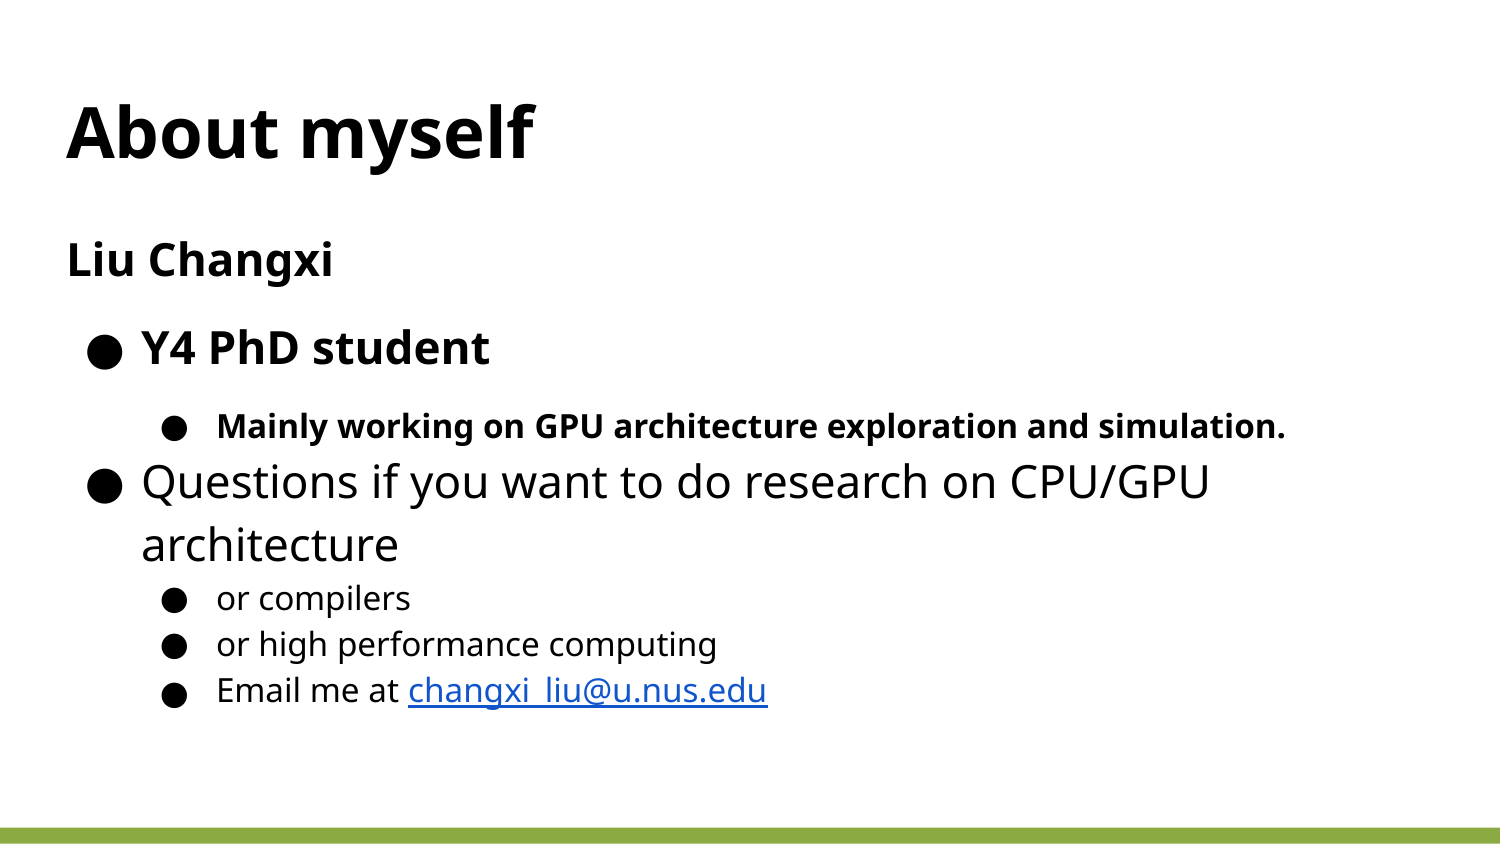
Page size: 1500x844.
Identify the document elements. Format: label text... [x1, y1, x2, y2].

list Liu Changxi Y4 PhD student Mainly working on GPU architecture exploration and simulation. Questions if you want to do research on CPU/GPU architecture or compilers or high performance computing Email me at changxi_liu@u.nus.edu [51, 207, 1449, 802]
title About myself [51, 72, 1449, 189]
